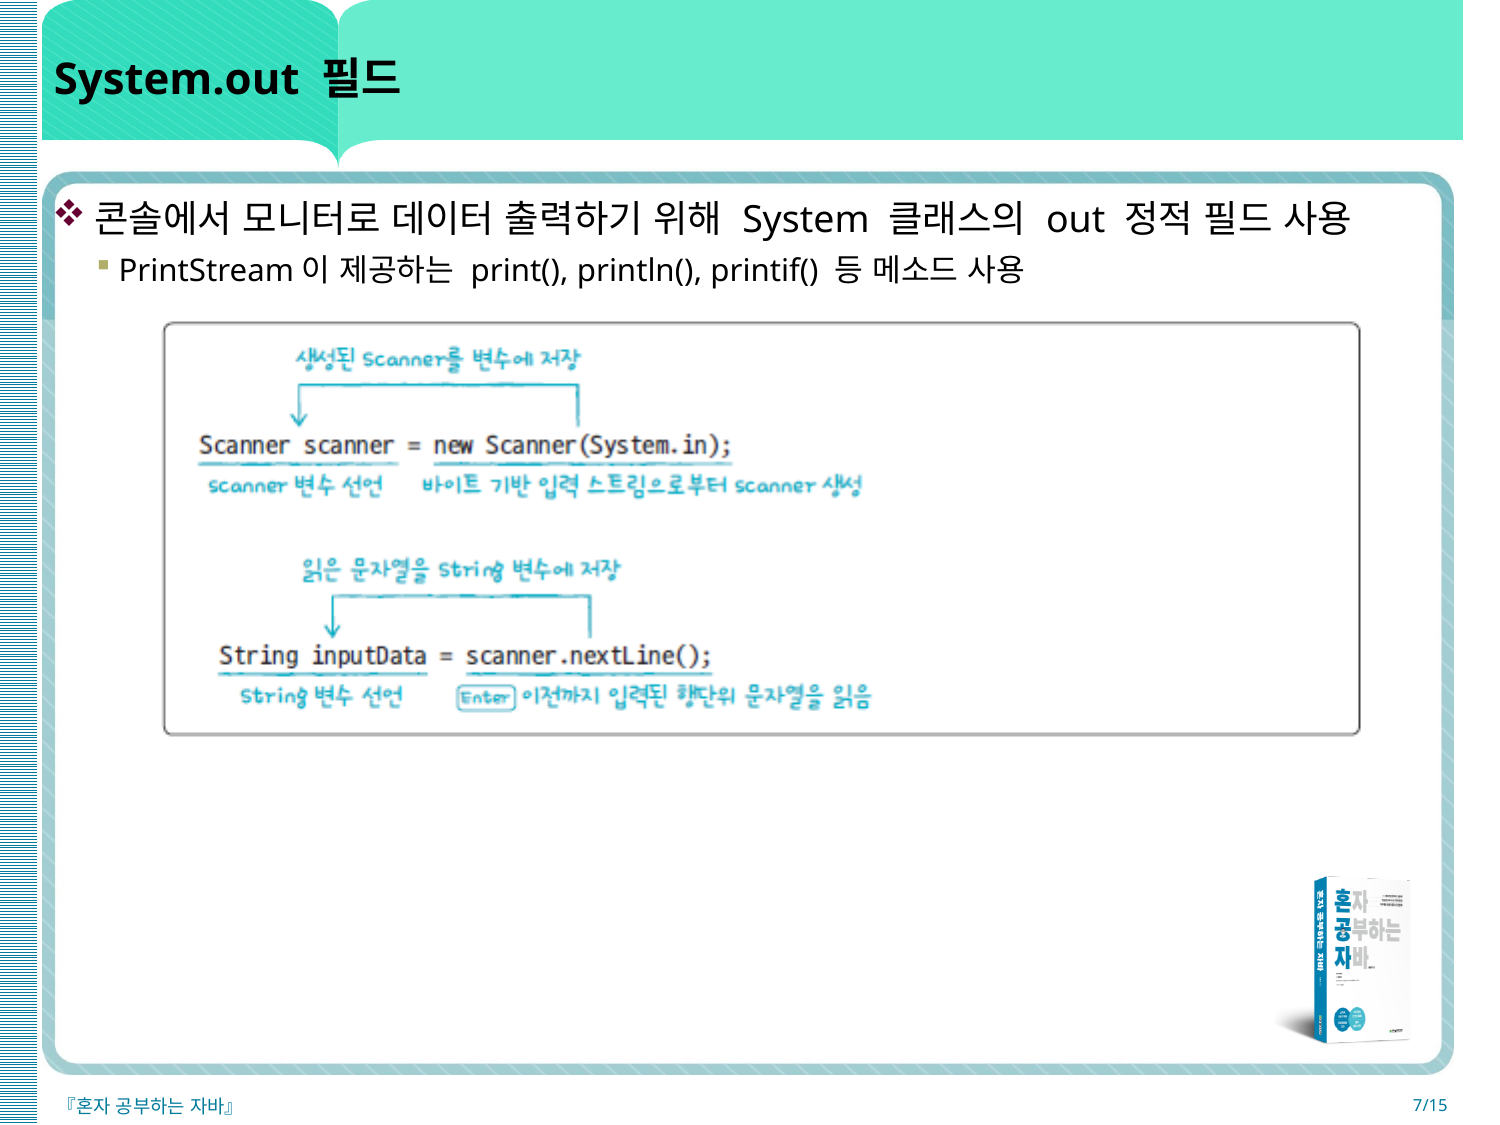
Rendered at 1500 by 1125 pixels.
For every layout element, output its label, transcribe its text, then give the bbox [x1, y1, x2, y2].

picture [116, 1102, 131, 1107]
picture [149, 312, 1376, 748]
title System.out 필드 [39, 42, 1280, 138]
list 콘솔에서 모니터로 데이터 출력하기 위해 System 클래스의 out 정적 필드 사용 PrintStream이 제공하는 print(), println(), printif() 등 메소드 사용 [37, 187, 1463, 1091]
picture [225, 1102, 232, 1115]
picture [68, 1097, 75, 1110]
picture [42, 0, 1463, 187]
picture [1243, 797, 1488, 1122]
